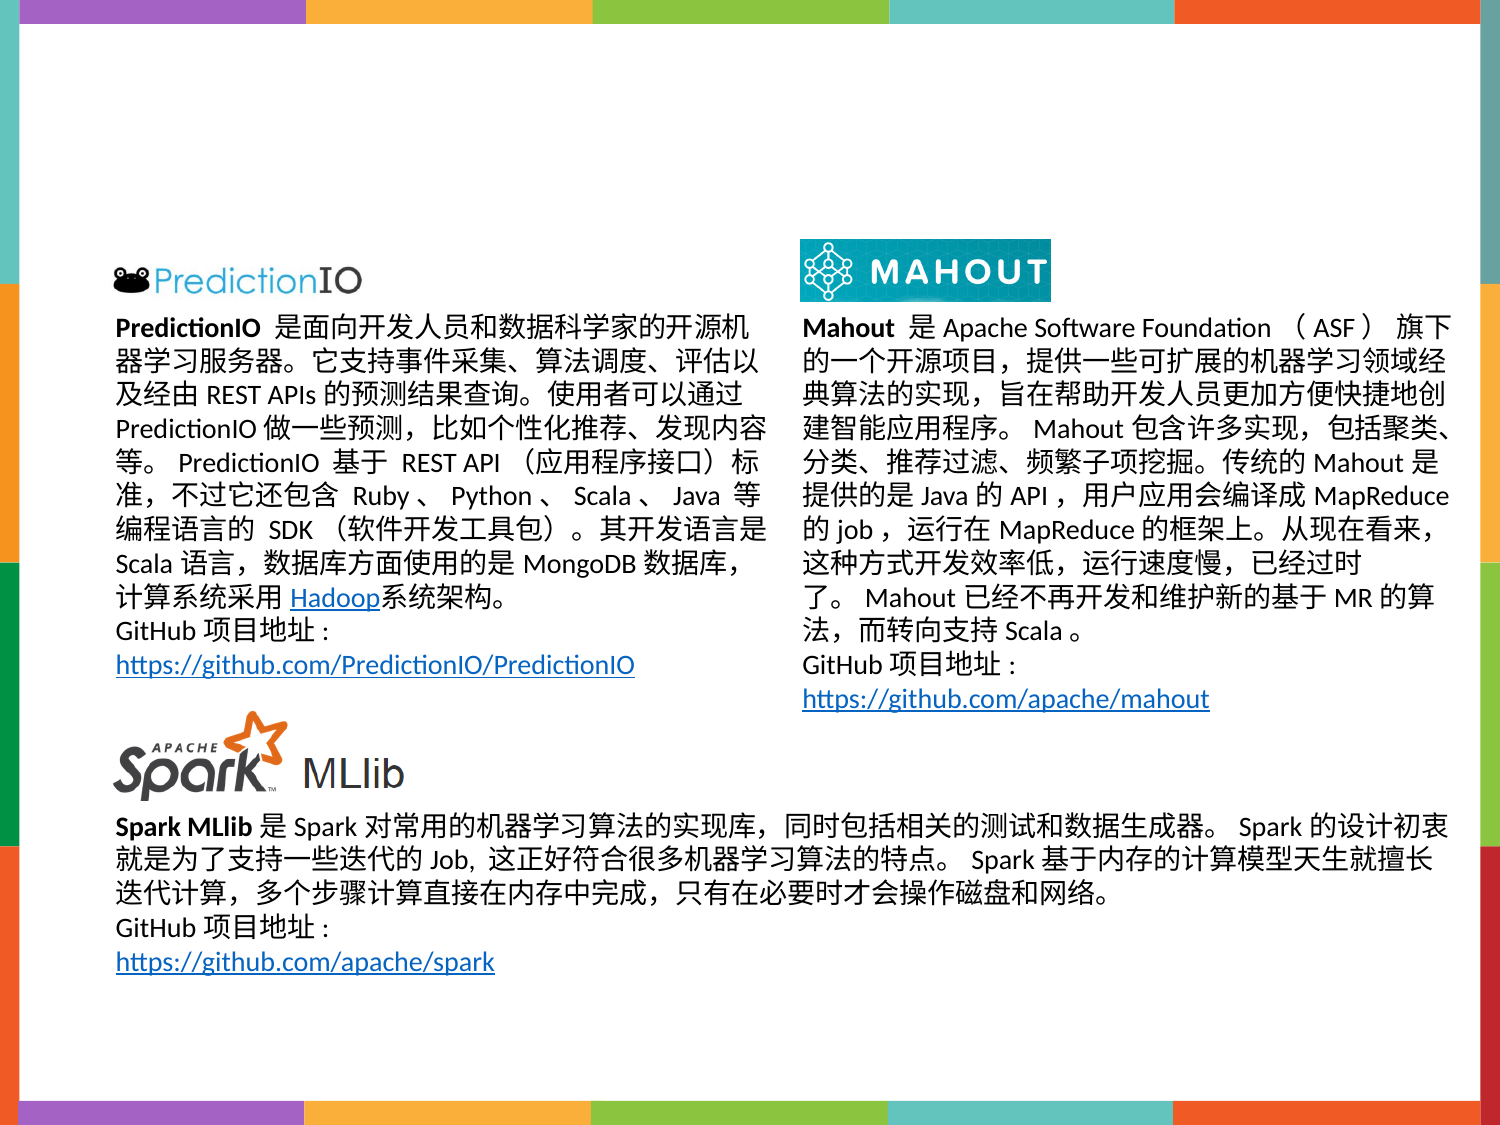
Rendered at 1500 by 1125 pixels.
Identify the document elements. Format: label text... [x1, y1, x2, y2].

text_box PredictionIO 是面向开发人员和数据科学家的开源机器学习服务器。它支持事件采集、算法调度、评估以及经由REST APIs的预测结果查询。使用者可以通过PredictionIO做一些预测，比如个性化推荐、发现内容等。PredictionIO 基于 REST API（应用程序接口）标准，不过它还包含 Ruby、Python、Scala、Java 等编程语言的 SDK（软件开发工具包）。其开发语言是Scala语言，数据库方面使用的是MongoDB数据库，计算系统采用Hadoop系统架构。 GitHub项目地址: https://github.com/PredictionIO/PredictionIO [100, 301, 770, 688]
picture [800, 239, 1051, 302]
text_box Mahout 是Apache Software Foundation（ASF） 旗下的一个开源项目，提供一些可扩展的机器学习领域经典算法的实现，旨在帮助开发人员更加方便快捷地创建智能应用程序。Mahout包含许多实现，包括聚类、分类、推荐过滤、频繁子项挖掘。传统的Mahout是提供的是Java的API，用户应用会编译成MapReduce的job，运行在MapReduce的框架上。从现在看来，这种方式开发效率低，运行速度慢，已经过时了。Mahout已经不再开发和维护新的基于MR的算法，而转向支持Scala。 GitHub项目地址: https://github.com/apache/mahout [787, 301, 1475, 722]
picture [104, 701, 409, 801]
text_box Spark MLlib是Spark对常用的机器学习算法的实现库，同时包括相关的测试和数据生成器。Spark的设计初衷就是为了支持一些迭代的Job, 这正好符合很多机器学习算法的特点。Spark基于内存的计算模型天生就擅长迭代计算，多个步骤计算直接在内存中完成，只有在必要时才会操作磁盘和网络。 GitHub项目地址: https://github.com/apache/spark [100, 800, 1475, 1018]
picture [110, 246, 367, 310]
